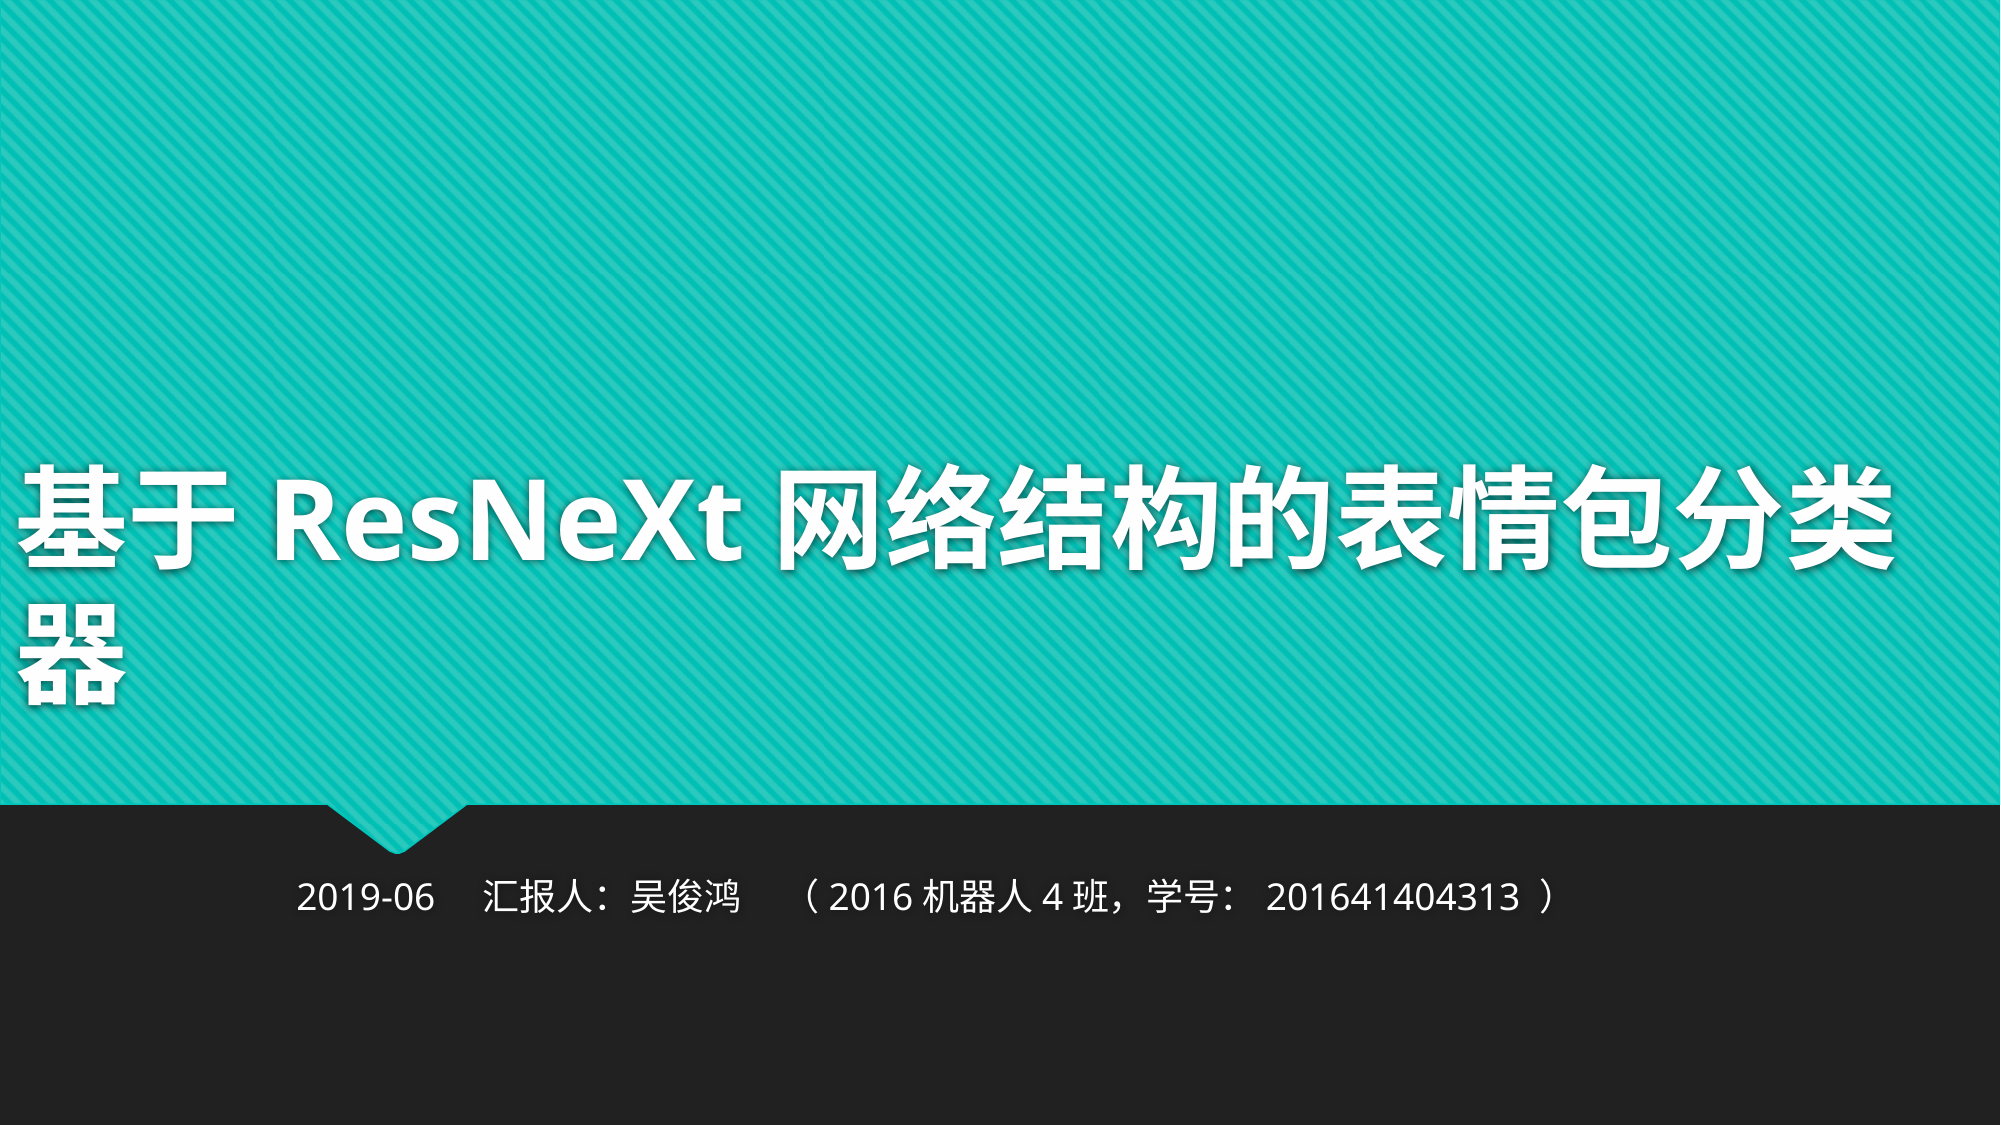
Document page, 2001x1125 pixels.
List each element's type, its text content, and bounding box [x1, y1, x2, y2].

title 基于ResNeXt网络结构的表情包分类器 [0, 237, 2000, 726]
subtitle 2019-06 汇报人：吴俊鸿 （2016机器人4班，学号：201641404313 ） [132, 866, 1868, 938]
